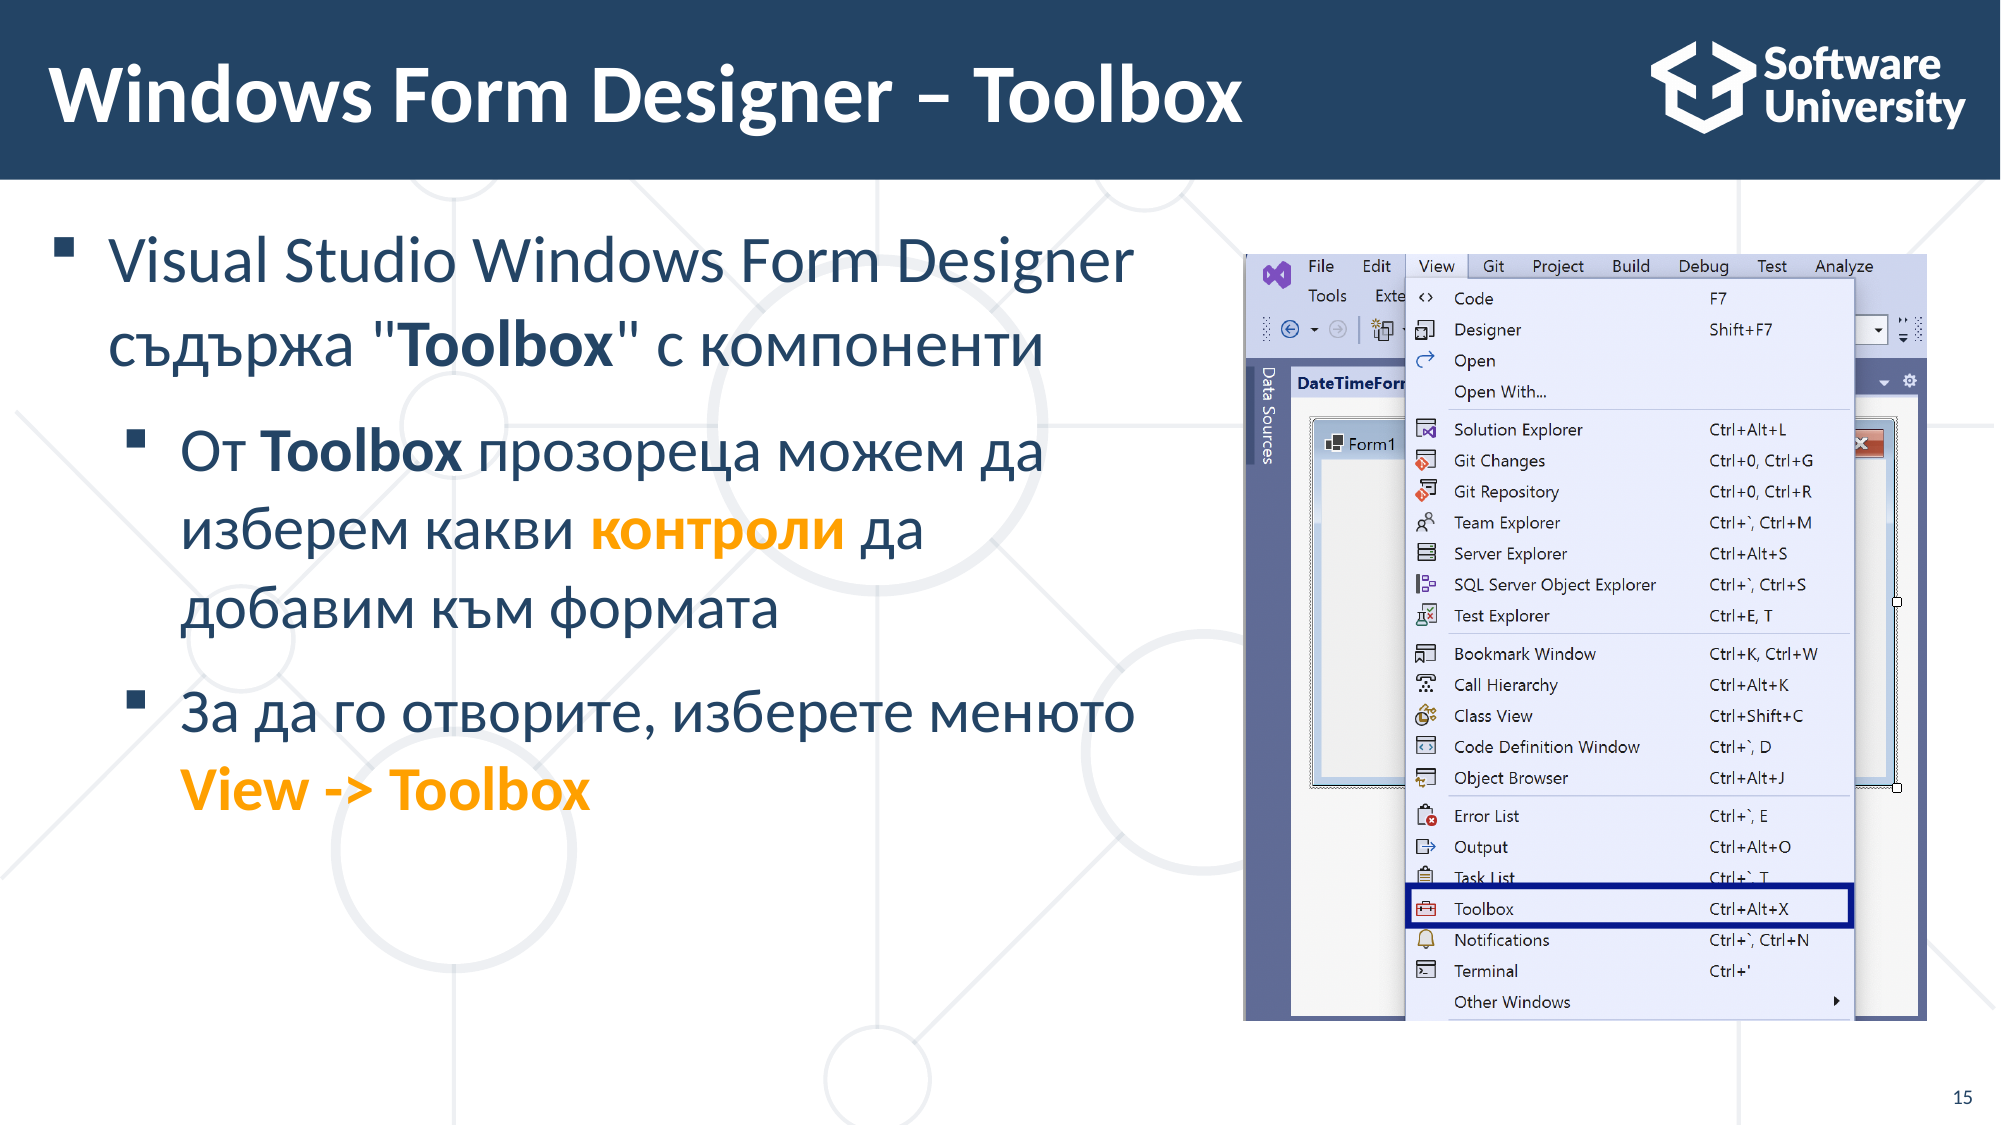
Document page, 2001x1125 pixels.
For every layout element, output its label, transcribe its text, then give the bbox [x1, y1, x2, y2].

list Visual Studio Windows Form Designer съдържа "Toolbox" с компоненти От Toolbox прозореца можем да изберем какви контроли да добавим към формата За да го отворите, изберете менюто View -> Toolbox [31, 205, 1192, 1113]
title Windows Form Designer – Toolbox [31, 16, 1625, 162]
picture [1243, 254, 1927, 1021]
slide_number 15 [1927, 1067, 1989, 1117]
picture [1651, 41, 1966, 134]
